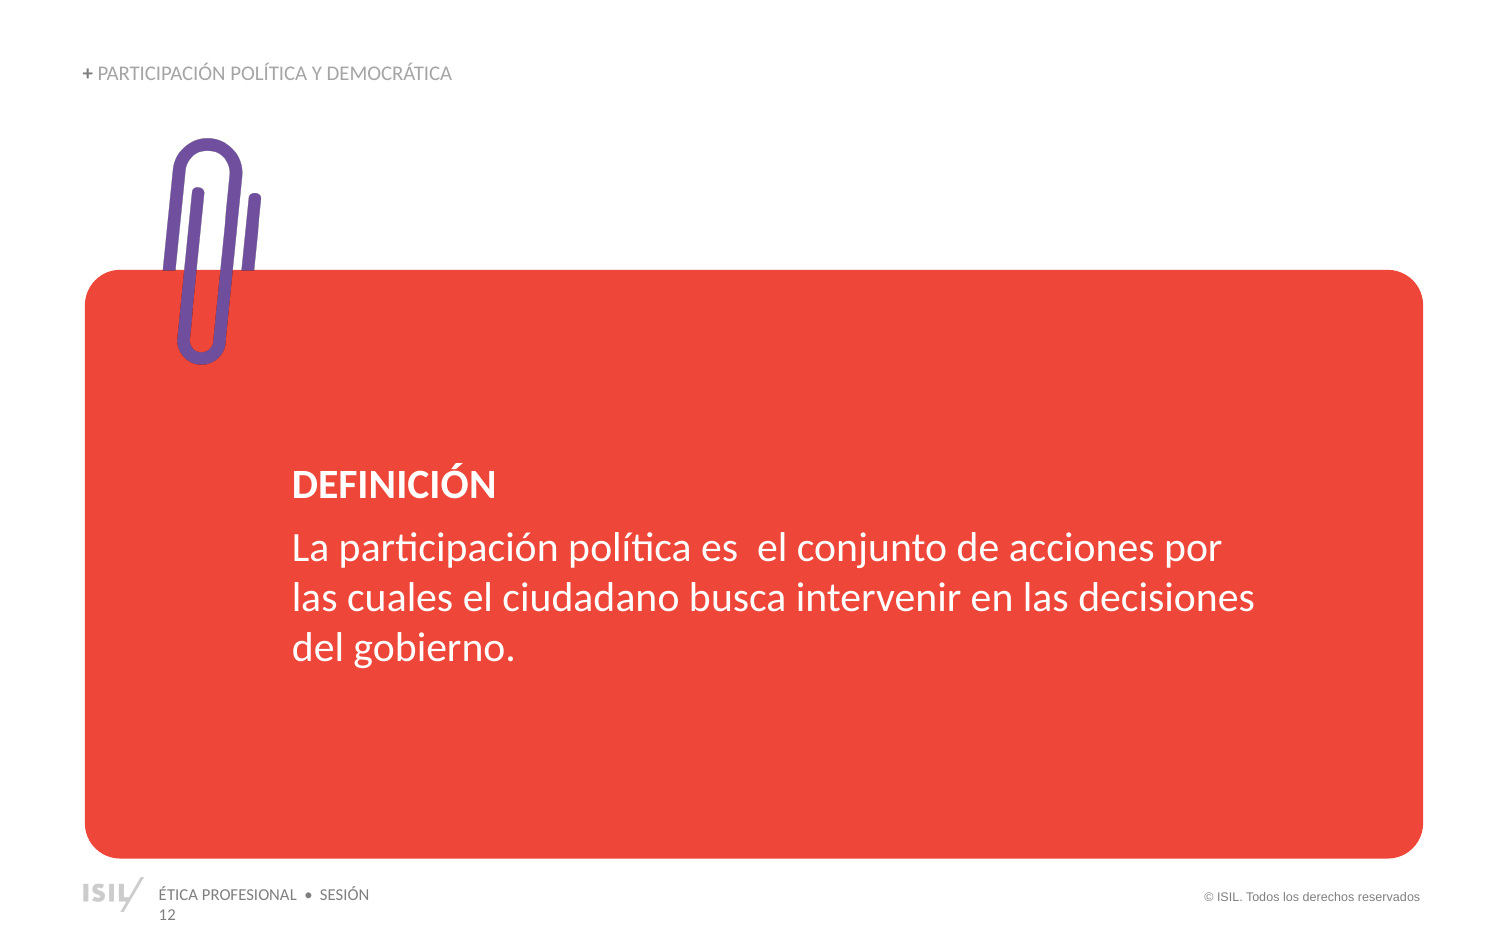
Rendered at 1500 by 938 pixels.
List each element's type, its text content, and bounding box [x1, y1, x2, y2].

text_box [84, 269, 1424, 859]
text_box + PARTICIPACIÓN POLÍTICA Y DEMOCRÁTICA [82, 62, 868, 85]
picture [127, 109, 292, 387]
text_box DEFINICIÓN La participación política es el conjunto de acciones por las cuales el ciudadano busca intervenir en las decisiones del gobierno. [291, 456, 1276, 670]
